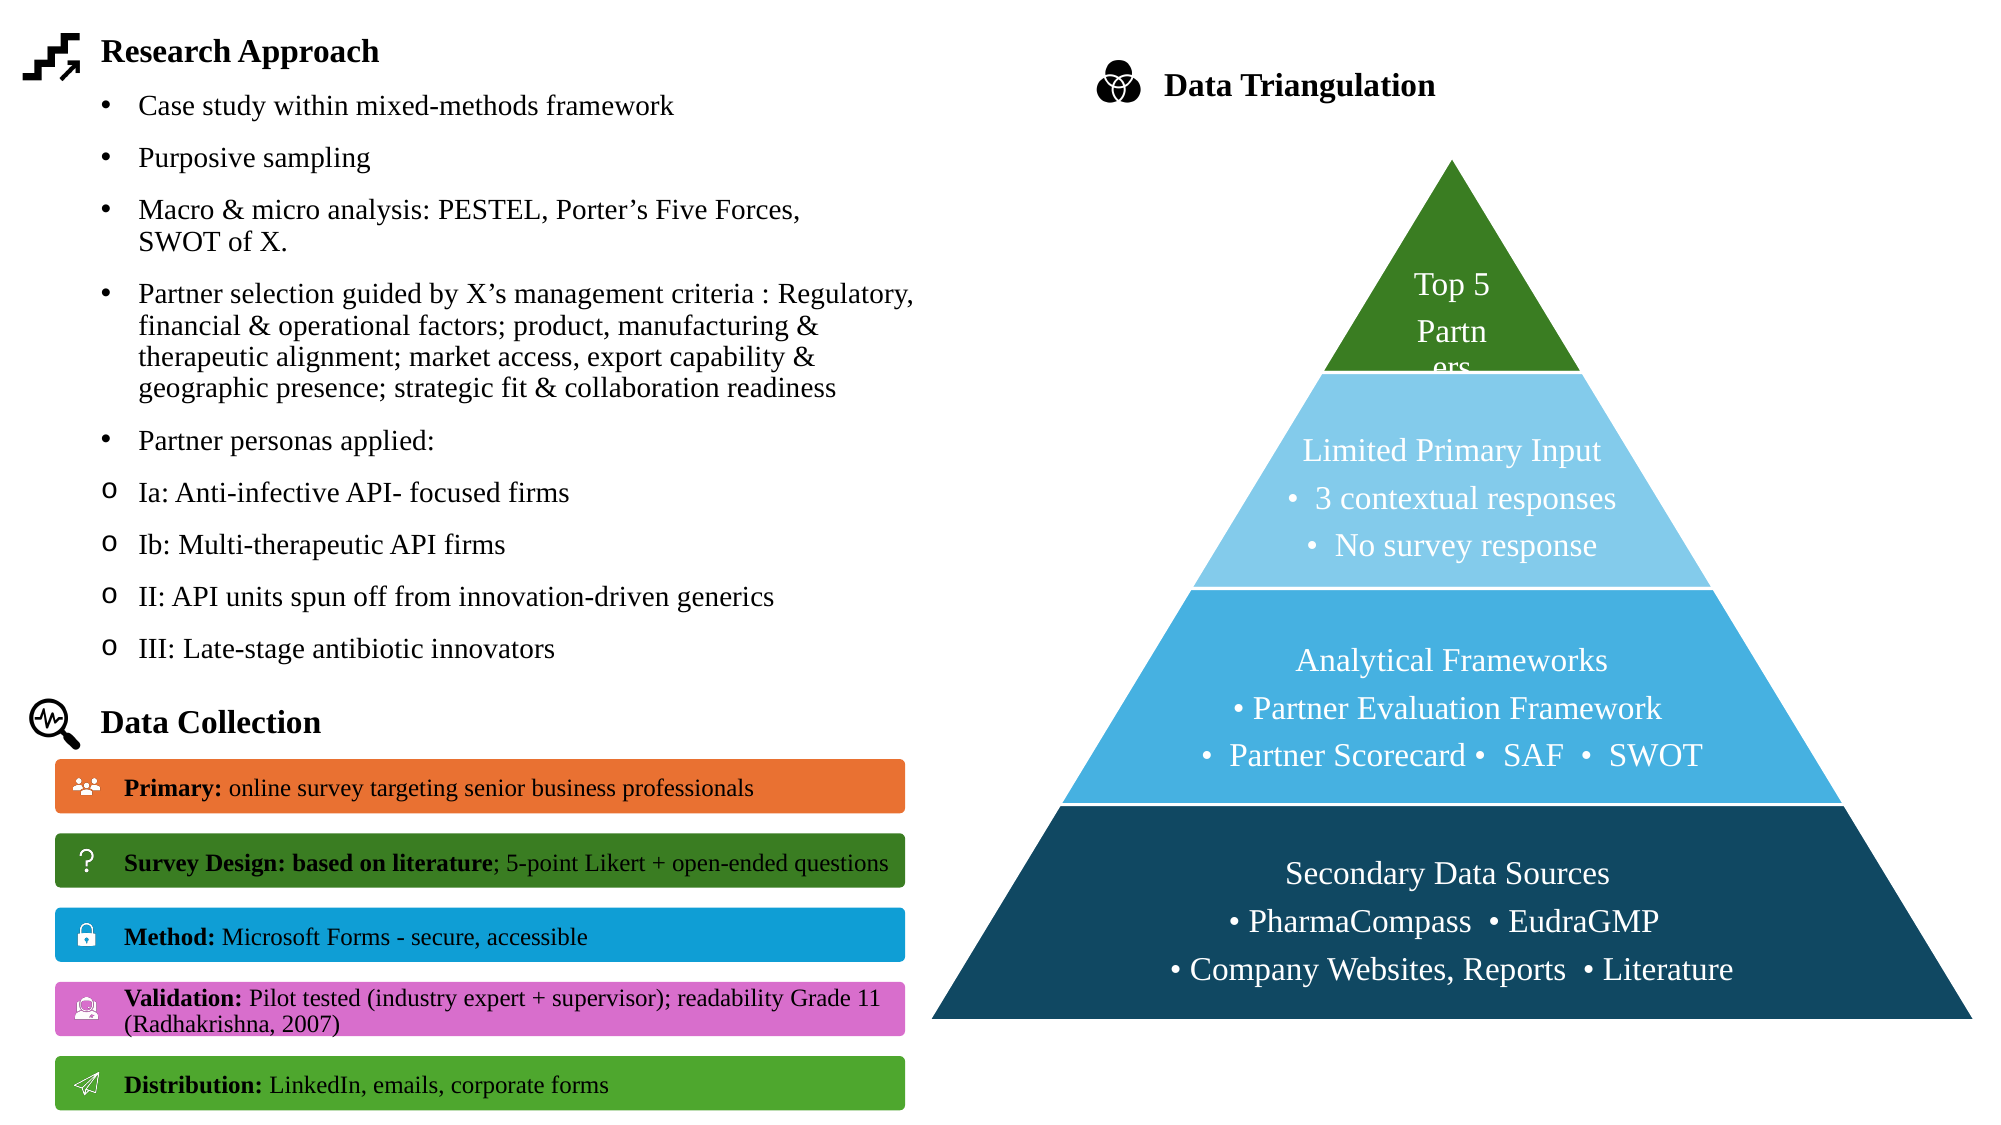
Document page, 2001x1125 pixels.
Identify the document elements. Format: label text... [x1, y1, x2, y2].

picture [23, 692, 87, 756]
picture [1087, 49, 1150, 113]
text_box Data Collection [85, 693, 766, 758]
list Research Approach Case study within mixed-methods framework Purposive sampling Macro & micro analysis: PESTEL, Porter’s Five Forces, SWOT of X. Partner selection guided by X’s management criteria : Regulatory, financial & operational factors; product, manufacturing & therapeutic alignment; market access, export capability & geographic presence; strategic fit & collaboration readiness Partner personas applied: Ia: Anti-infective API- focused firms Ib: Multi-therapeutic API firms II: API units spun off from innovation-driven generics III: Late-stage antibiotic innovators [85, 0, 936, 724]
picture [15, 21, 87, 92]
text_box Data Triangulation [1150, 55, 2000, 111]
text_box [54, 758, 906, 1117]
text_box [928, 155, 1977, 1022]
